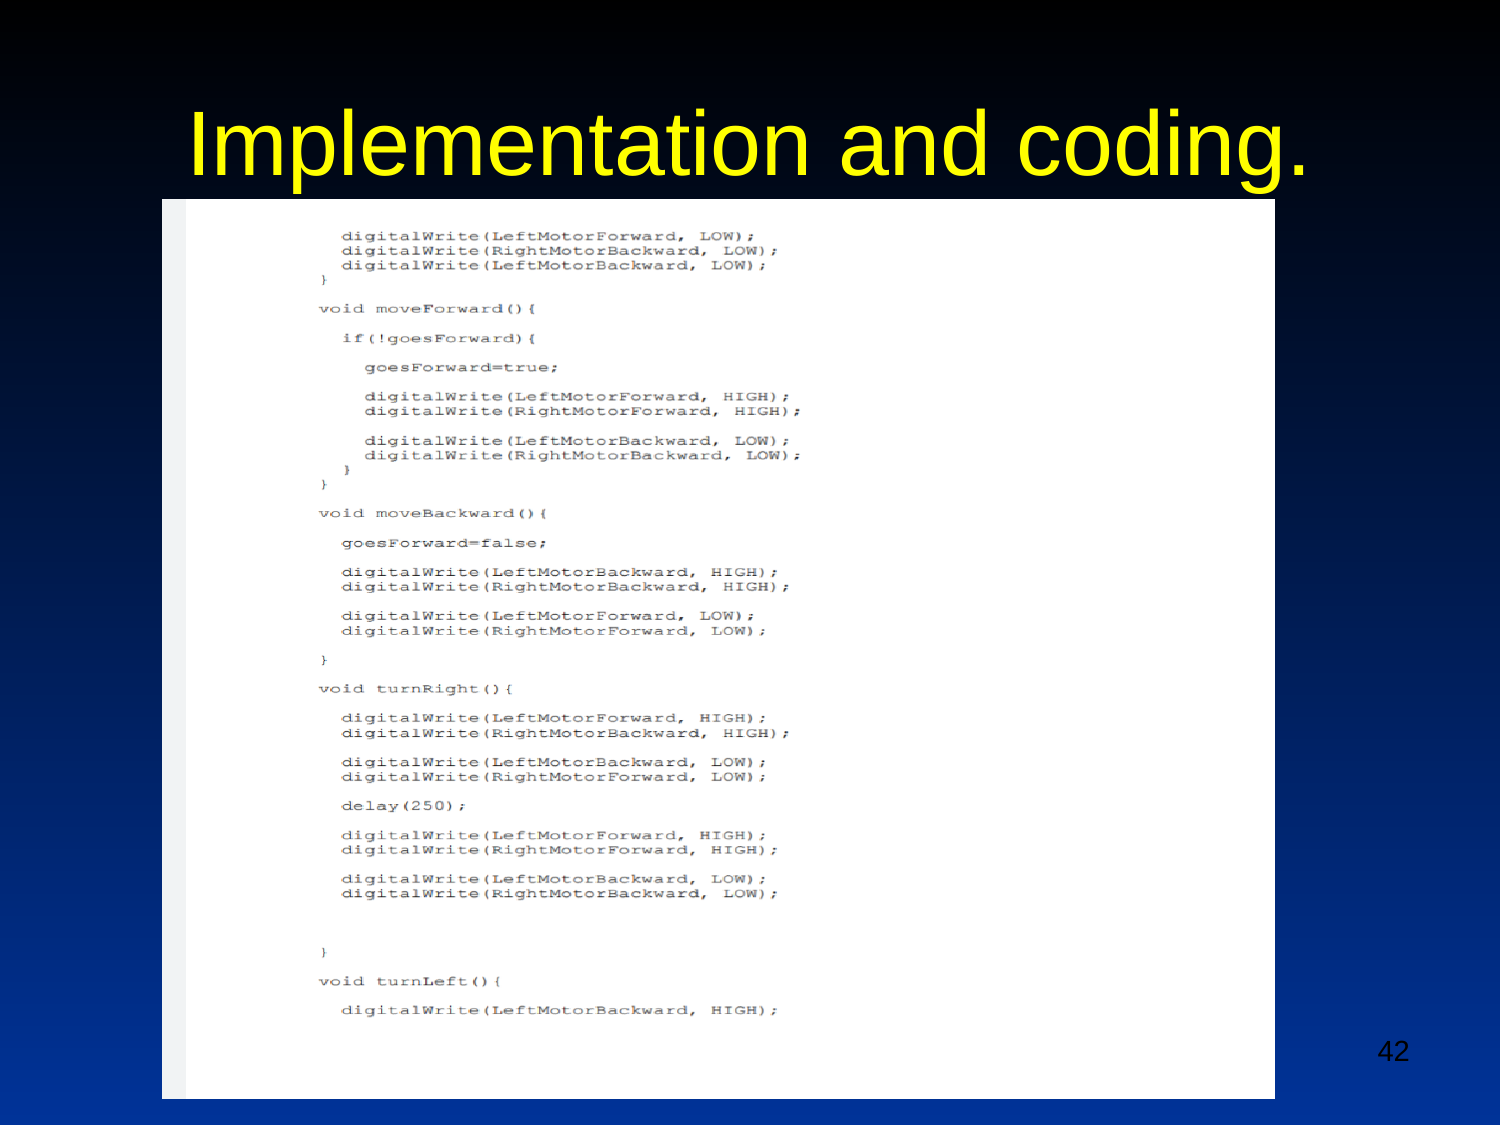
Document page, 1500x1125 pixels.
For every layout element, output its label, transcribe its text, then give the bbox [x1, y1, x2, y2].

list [162, 199, 1276, 1099]
title Implementation and coding. [75, 45, 1425, 233]
text_box ‹#› [1278, 1024, 1425, 1103]
